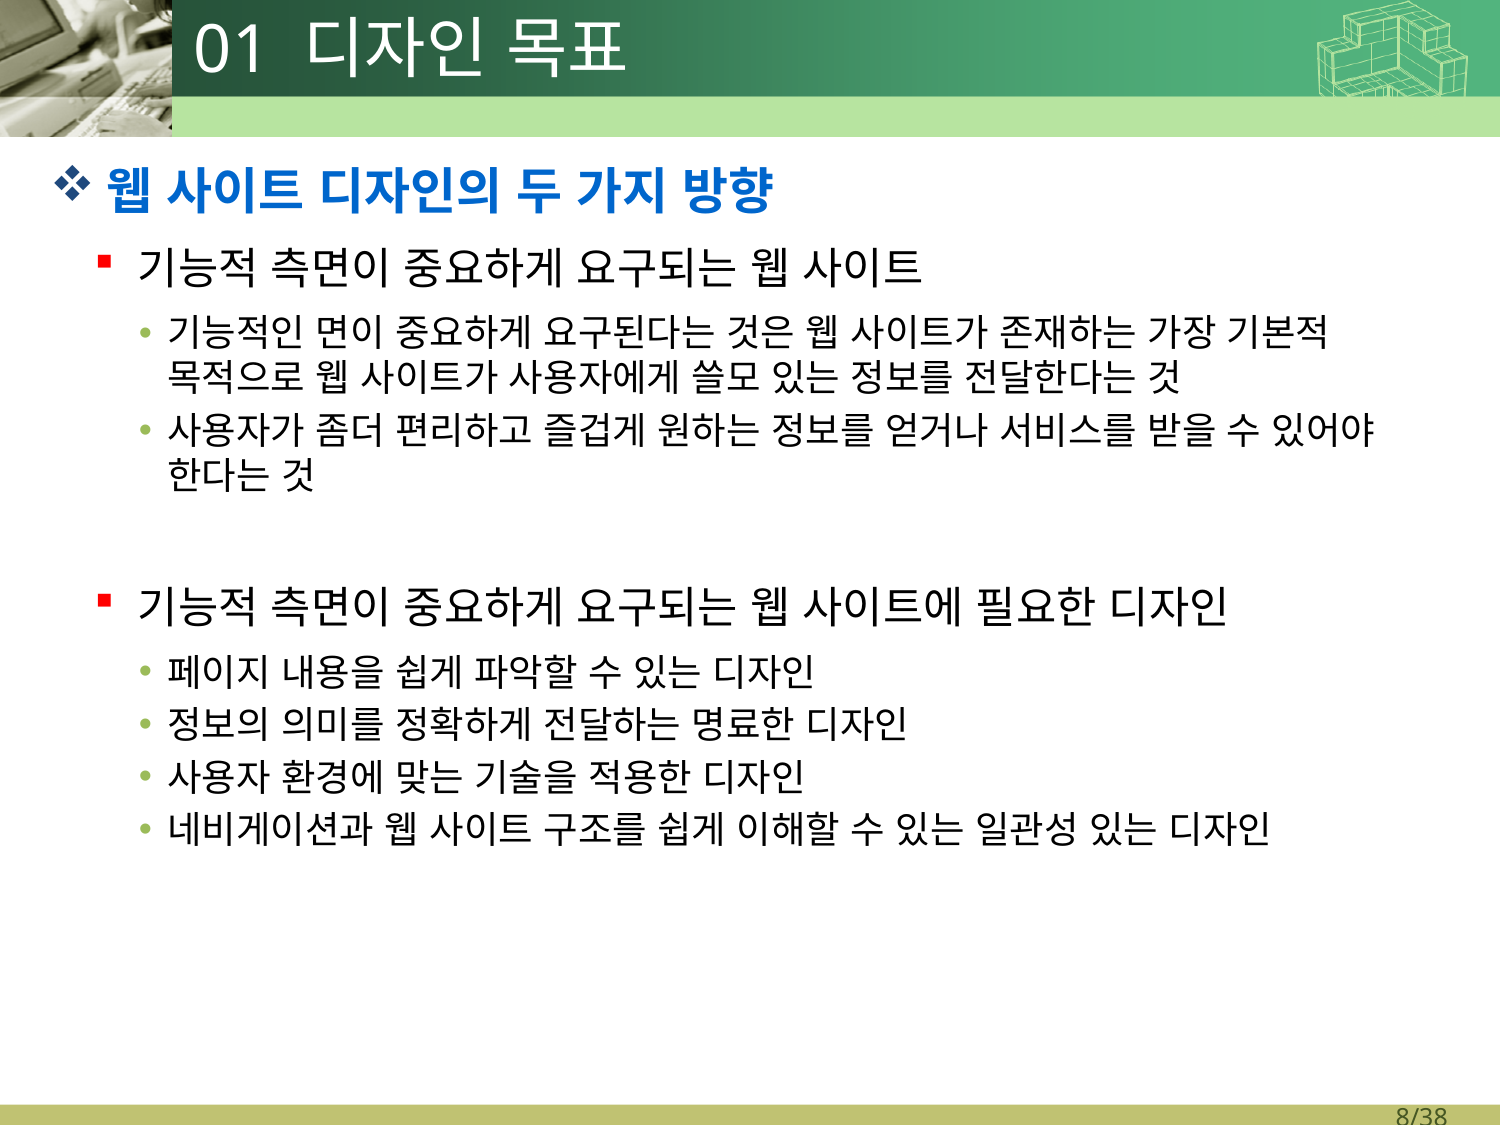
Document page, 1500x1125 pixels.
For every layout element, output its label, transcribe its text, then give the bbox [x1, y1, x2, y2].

list 웹 사이트 디자인의 두 가지 방향 기능적 측면이 중요하게 요구되는 웹 사이트 기능적인 면이 중요하게 요구된다는 것은 웹 사이트가 존재하는 가장 기본적 목적으로 웹 사이트가 사용자에게 쓸모 있는 정보를 전달한다는 것 사용자가 좀더 편리하고 즐겁게 원하는 정보를 얻거나 서비스를 받을 수 있어야 한다는 것 기능적 측면이 중요하게 요구되는 웹 사이트에 필요한 디자인 페이지 내용을 쉽게 파악할 수 있는 디자인 정보의 의미를 정확하게 전달하는 명료한 디자인 사용자 환경에 맞는 기술을 적용한 디자인 네비게이션과 웹 사이트 구조를 쉽게 이해할 수 있는 일관성 있는 디자인 [35, 152, 1465, 1079]
title 01 디자인 목표 [178, 9, 1459, 82]
picture [0, 0, 1500, 151]
